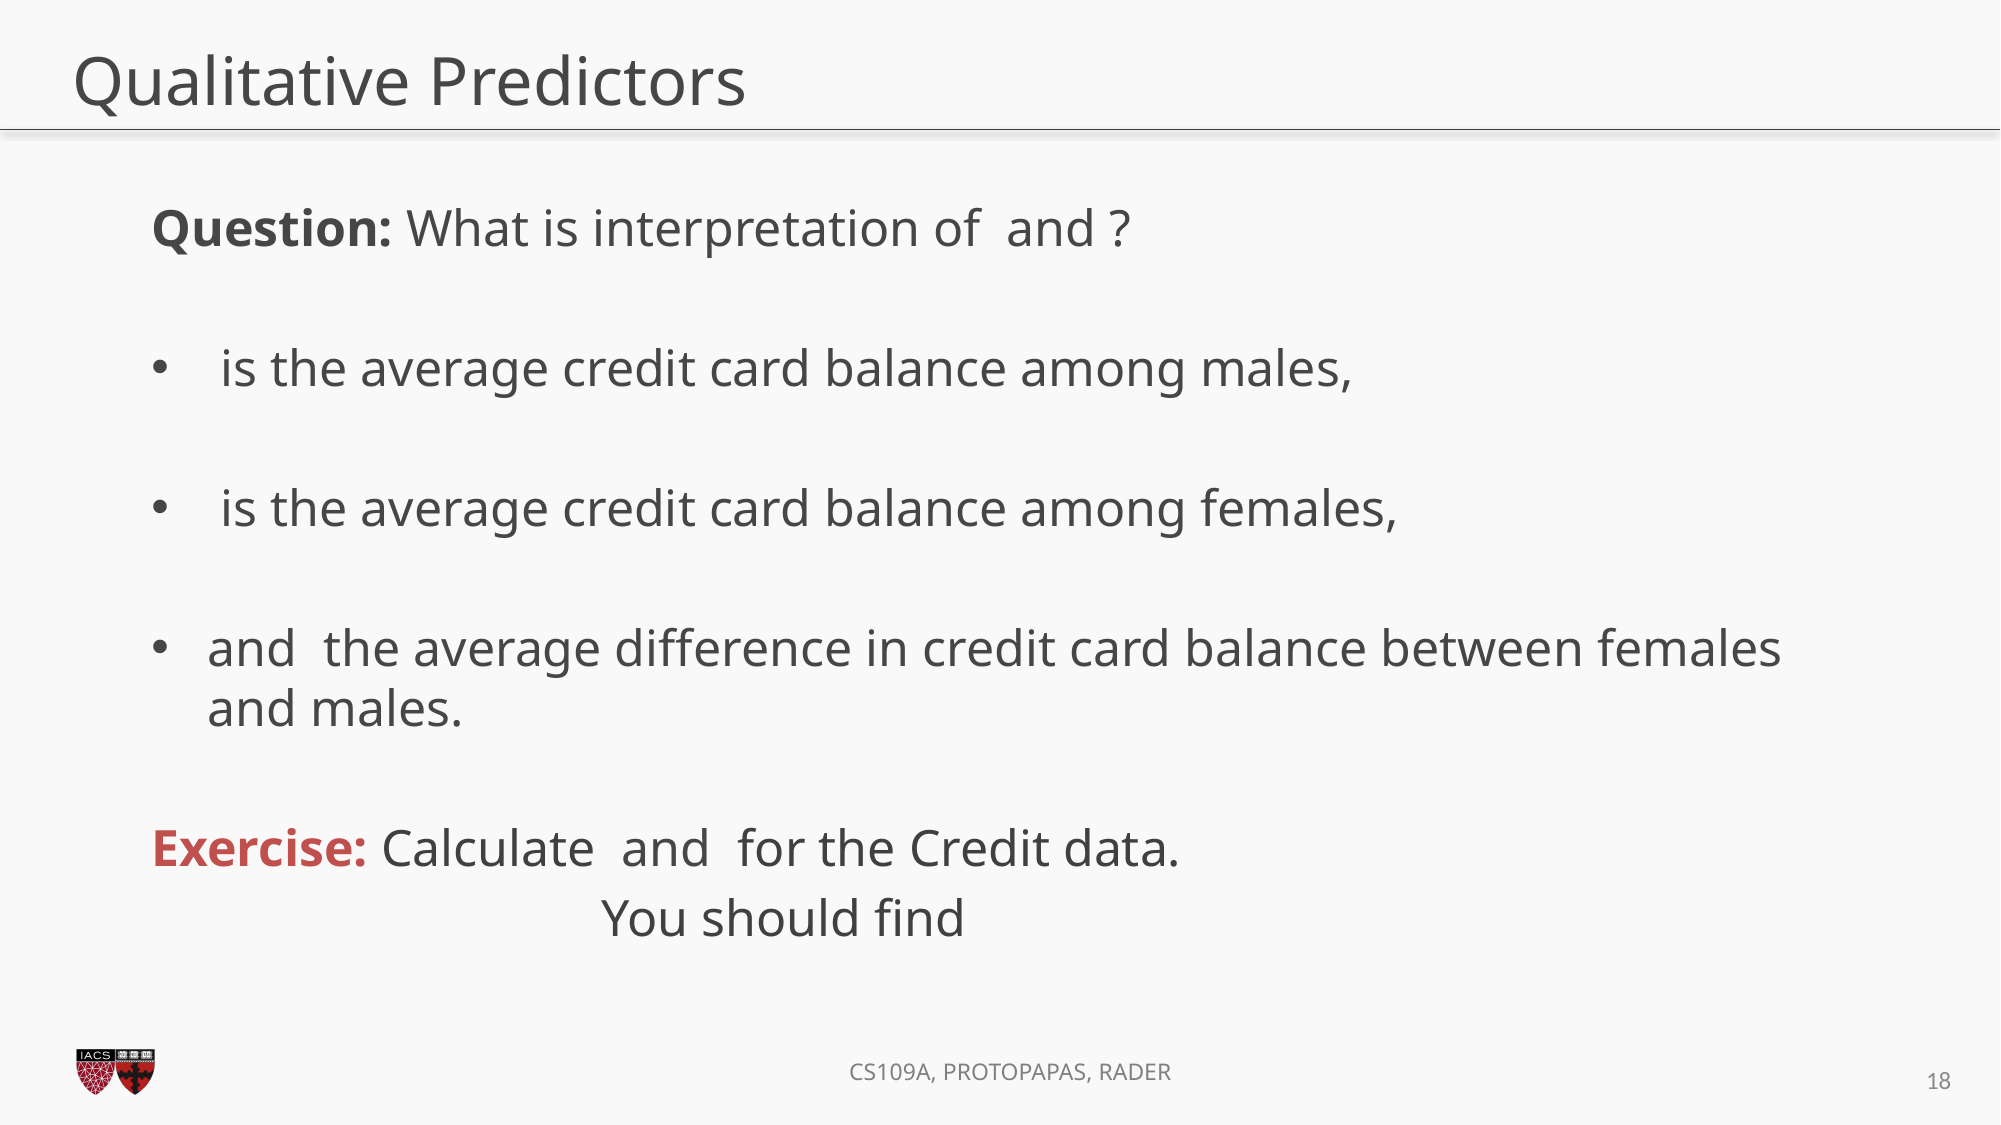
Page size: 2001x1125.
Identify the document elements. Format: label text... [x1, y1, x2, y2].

picture [75, 1049, 155, 1095]
title Qualitative Predictors [57, 31, 1943, 158]
slide_number 17 [1500, 1050, 1967, 1110]
